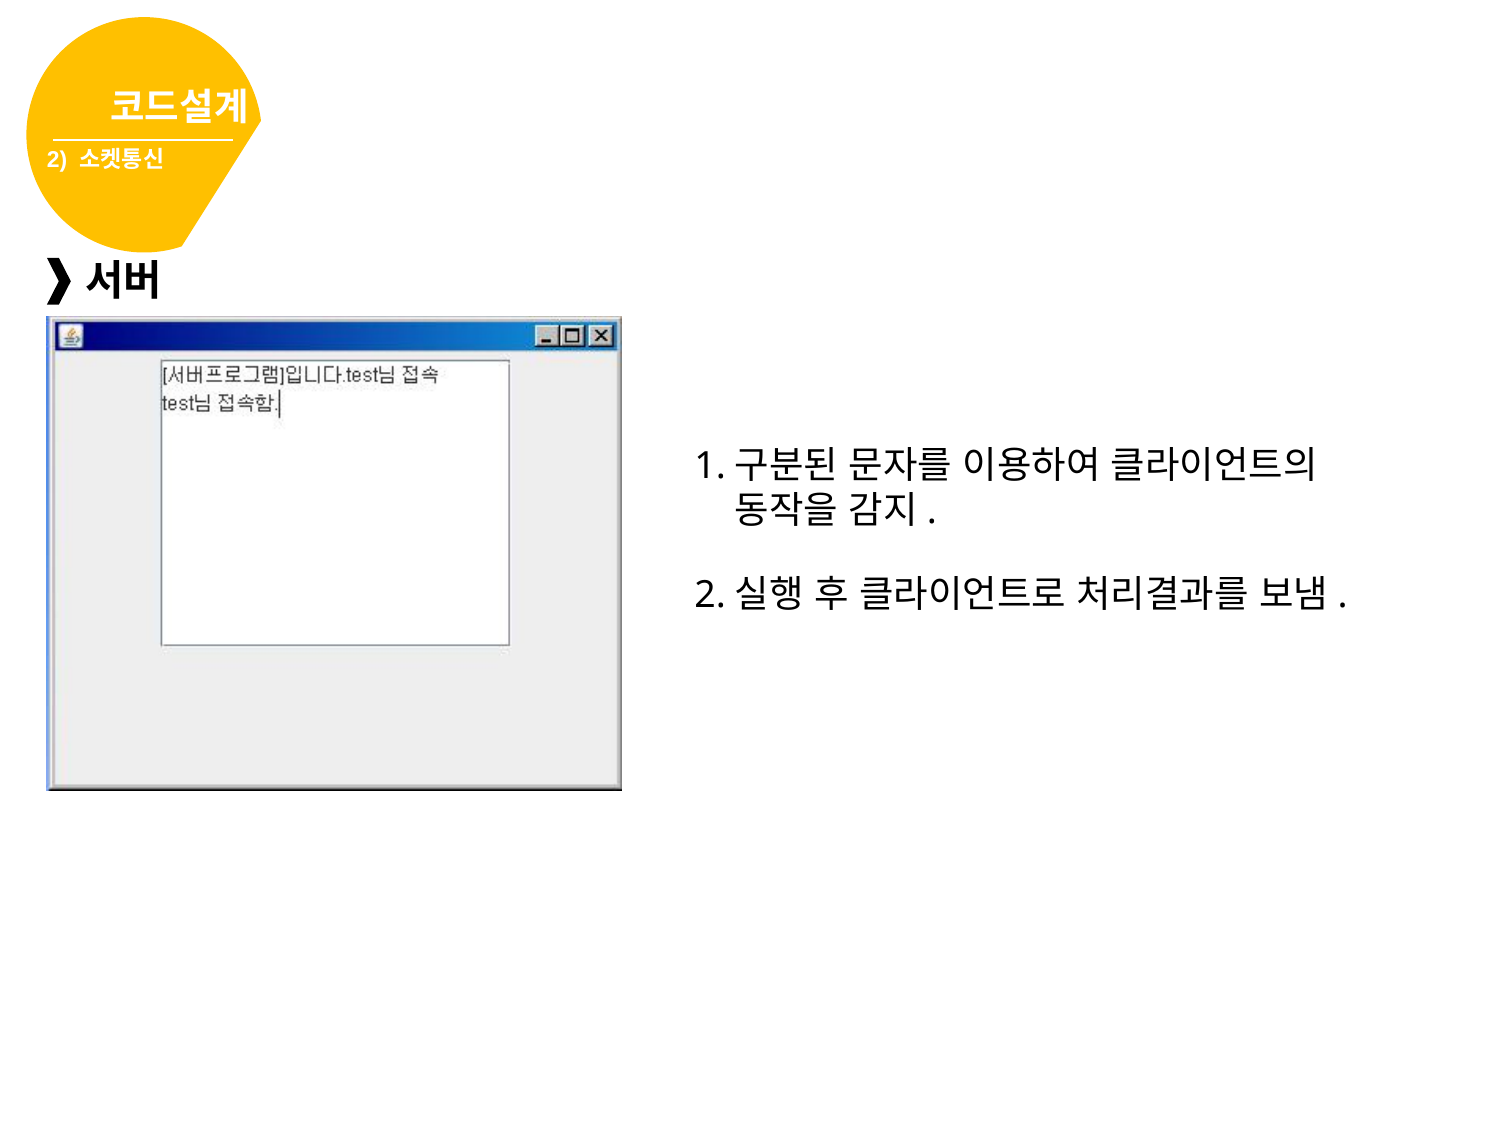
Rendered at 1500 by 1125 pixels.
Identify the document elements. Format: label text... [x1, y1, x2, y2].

text_box 1.구분된 문자를 이용하여 클라이언트의 동작을 감지. [679, 433, 1407, 539]
picture [46, 316, 622, 791]
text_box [26, 16, 271, 253]
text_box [46, 245, 844, 312]
text_box 2.실행 후 클라이언트로 처리결과를 보냄. [679, 562, 1430, 623]
